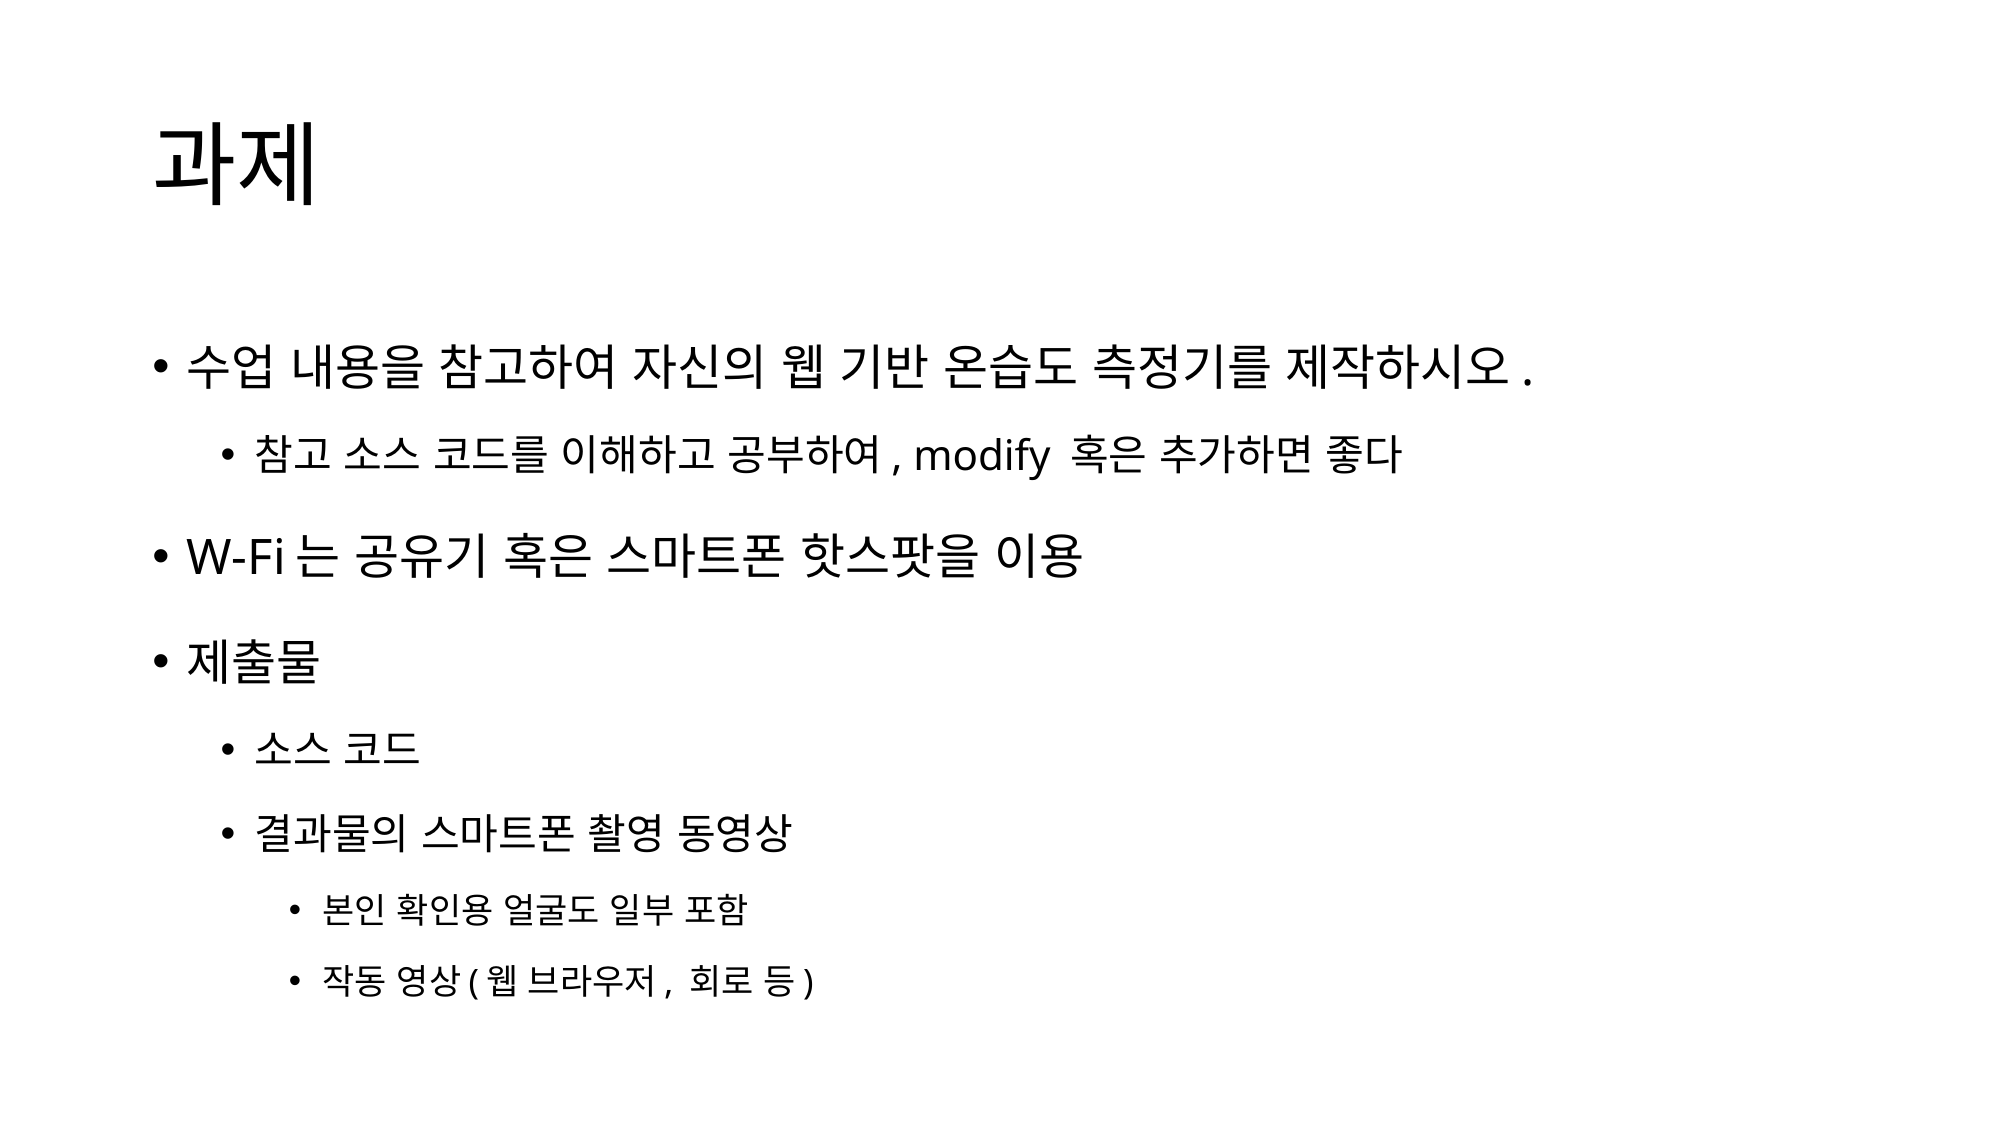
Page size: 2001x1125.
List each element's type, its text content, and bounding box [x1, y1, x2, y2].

list 수업 내용을 참고하여 자신의 웹 기반 온습도 측정기를 제작하시오. 참고 소스 코드를 이해하고 공부하여, modify 혹은 추가하면 좋다 W-Fi는 공유기 혹은 스마트폰 핫스팟을 이용 제출물 소스 코드 결과물의 스마트폰 촬영 동영상 본인 확인용 얼굴도 일부 포함 작동 영상(웹 브라우저, 회로 등) [137, 299, 1863, 1014]
title 과제 [137, 59, 1863, 278]
